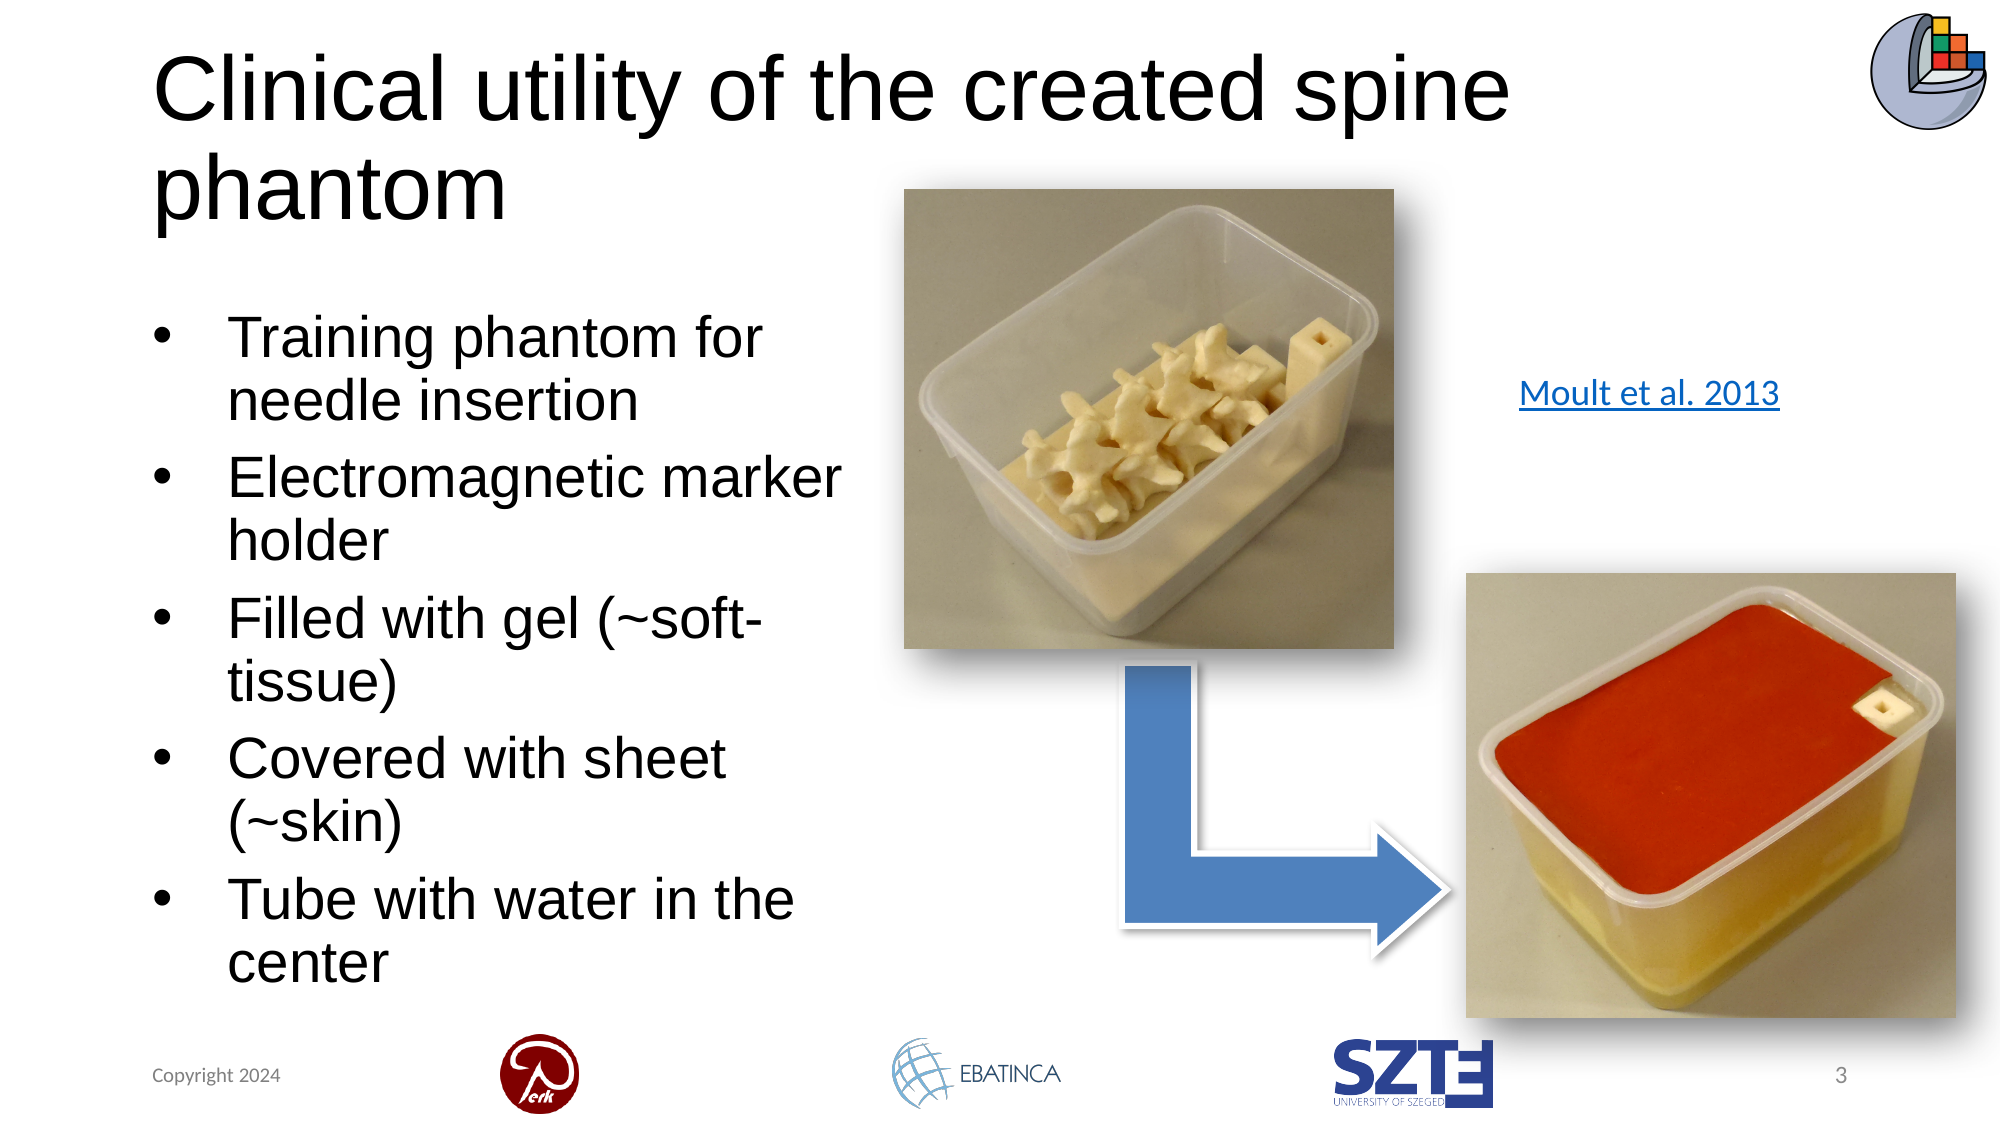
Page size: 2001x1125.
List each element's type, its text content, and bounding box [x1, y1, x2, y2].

slide_number 3 [1412, 1043, 1863, 1104]
picture [500, 1034, 579, 1114]
list Training phantom for needle insertion Electromagnetic marker holder Filled with gel (~soft-tissue) Covered with sheet (~skin) Tube with water in the center [137, 299, 889, 1014]
text_box [1120, 697, 1448, 957]
text_box Moult et al. 2013 [1504, 360, 1795, 421]
picture [1334, 1039, 1493, 1108]
picture [1869, 12, 1988, 131]
picture [1466, 573, 1956, 1018]
title Clinical utility of the created spine phantom [137, 31, 1863, 249]
picture [892, 1038, 1061, 1109]
picture [904, 189, 1394, 649]
